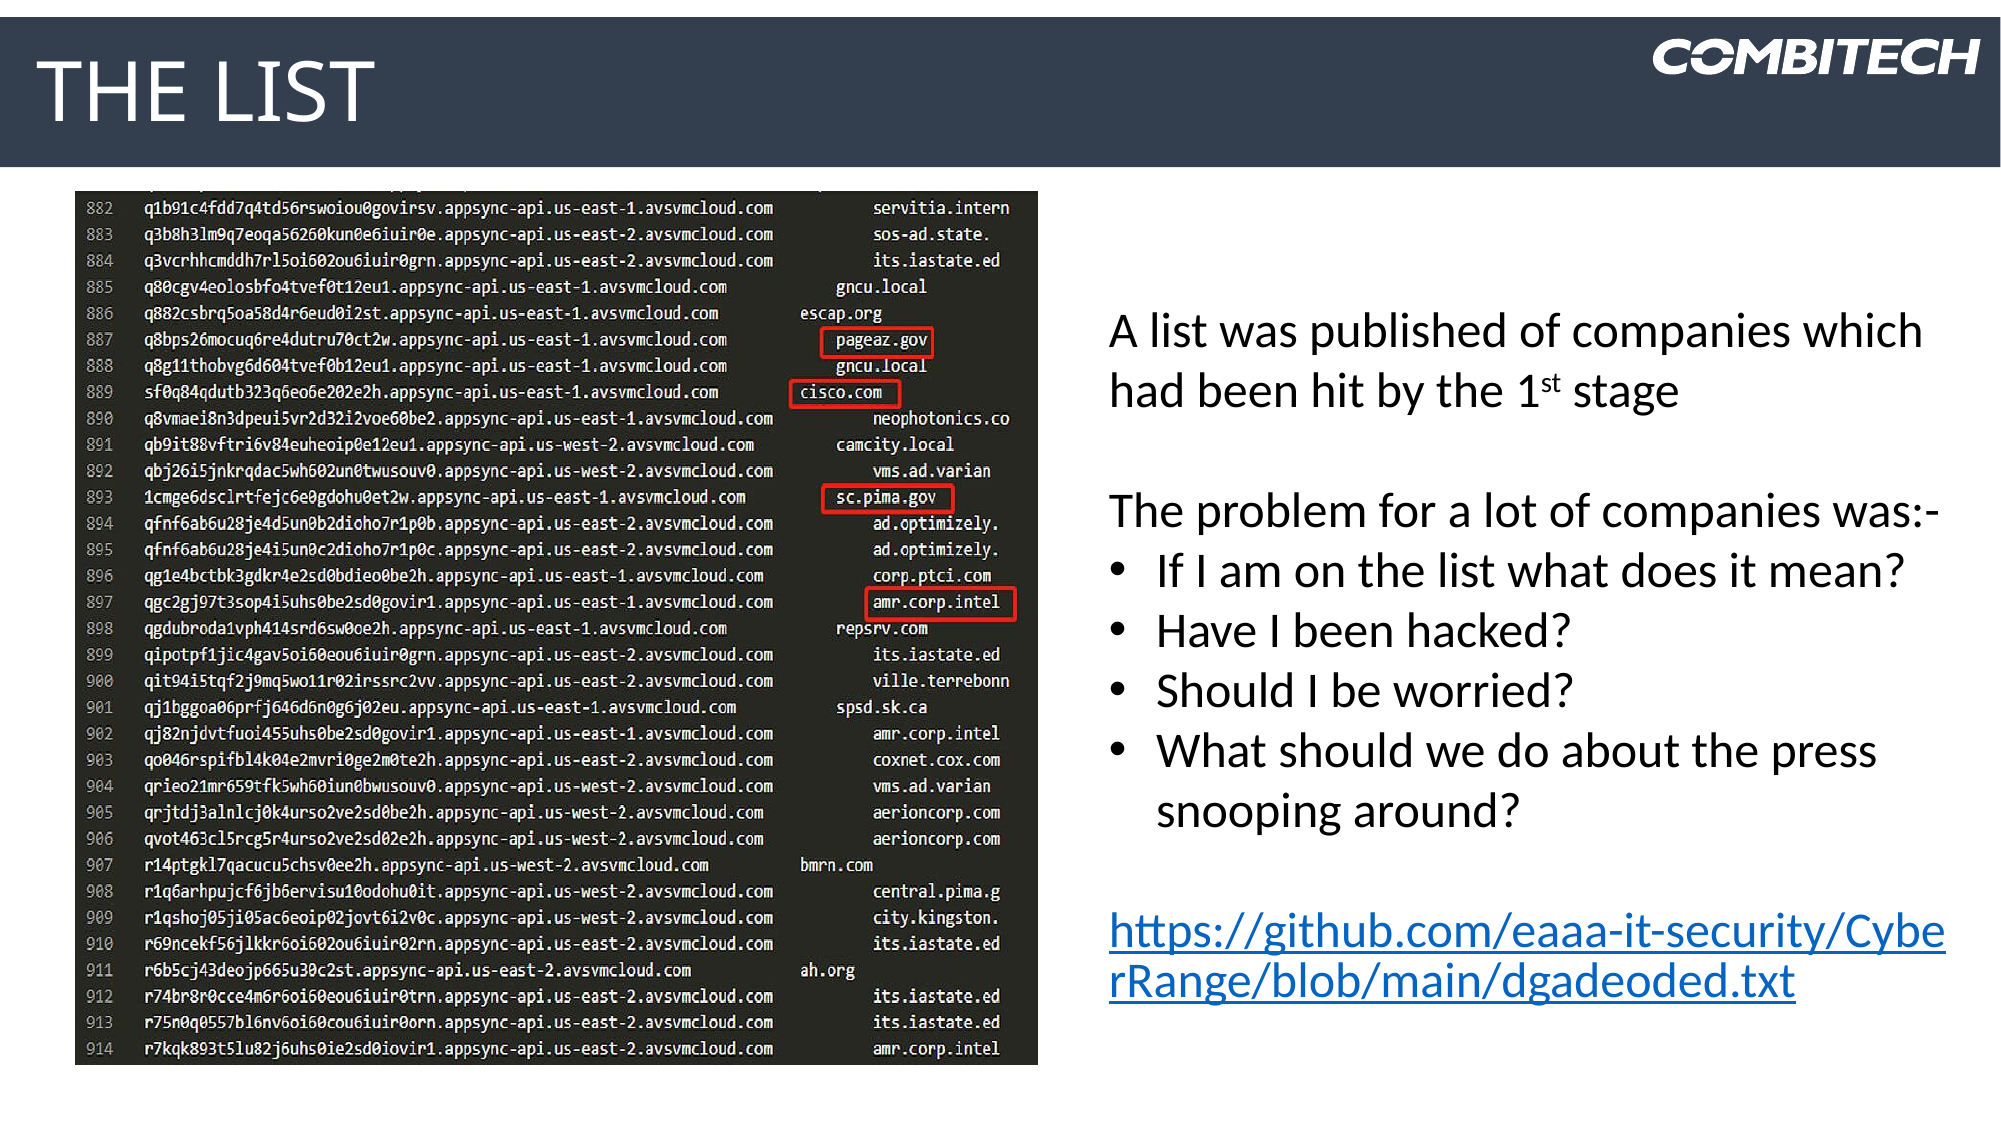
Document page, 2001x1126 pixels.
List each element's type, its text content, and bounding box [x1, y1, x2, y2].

picture [74, 191, 1038, 1065]
title The list [21, 39, 1659, 148]
text_box A list was published of companies which had been hit by the 1st stage The problem for a lot of companies was:- If I am on the list what does it mean? Have I been hacked? Should I be worried? What should we do about the press snooping around? https://github.com/eaaa-it-security/CyberRange/blob/main/dgadeoded.txt [1094, 290, 1969, 1026]
